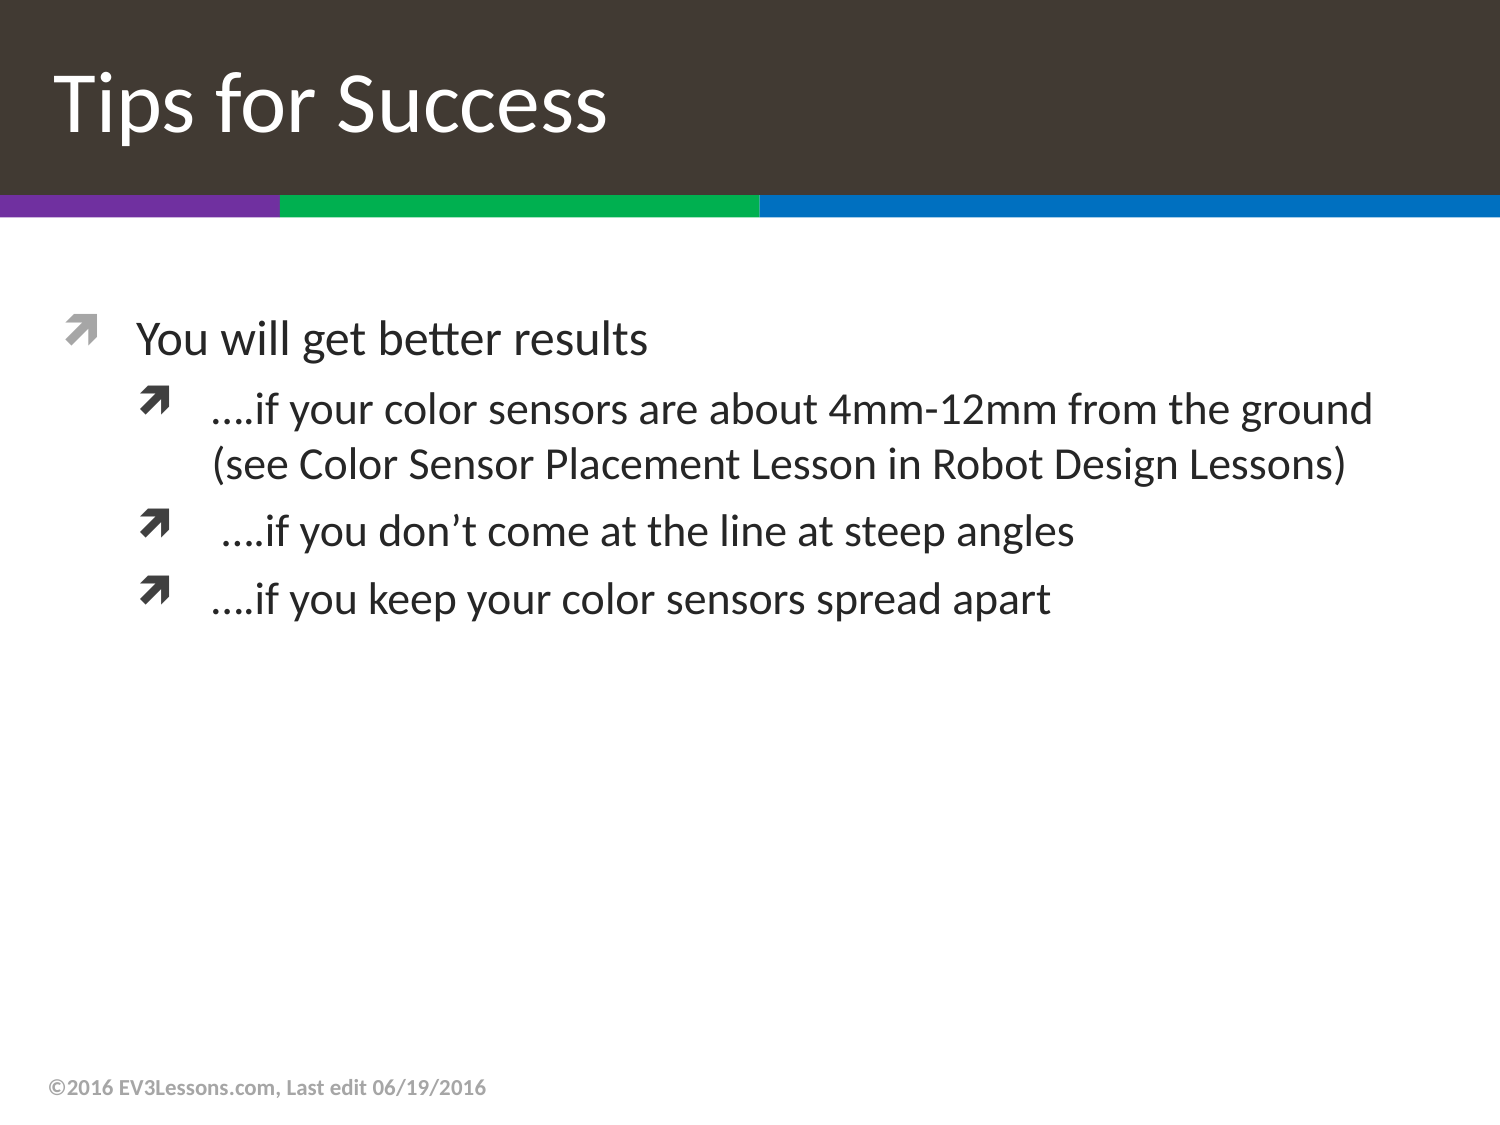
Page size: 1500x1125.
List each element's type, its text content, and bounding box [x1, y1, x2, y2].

title Tips for Success [0, 0, 1500, 195]
footer ©2016 EV3Lessons.com, Last edit 06/19/2016 [32, 1055, 1038, 1116]
list You will get better results ….if your color sensors are about 4mm-12mm from the ground (see Color Sensor Placement Lesson in Robot Design Lessons) ….if you don’t come at the line at steep angles ….if you keep your color sensors spread apart [46, 298, 1454, 1005]
